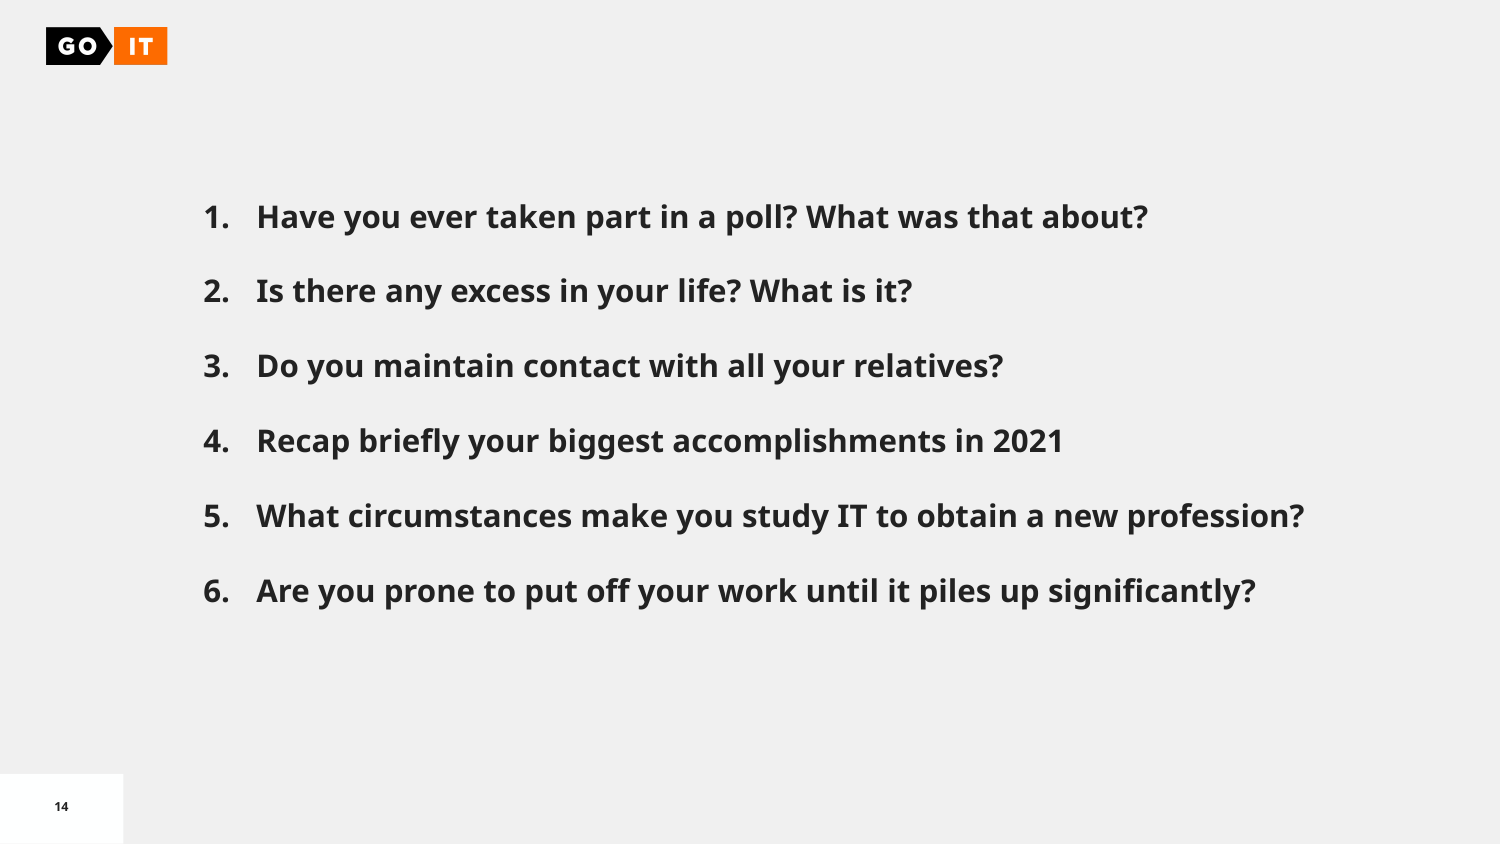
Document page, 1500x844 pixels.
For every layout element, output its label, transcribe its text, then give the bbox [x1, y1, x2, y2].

text_box Have you ever taken part in a poll? What was that about? Is there any excess in your life? What is it? Do you maintain contact with all your relatives? Recap briefly your biggest accomplishments in 2021 What circumstances make you study IT to obtain a new profession? Are you prone to put off your work until it piles up significantly? [166, 144, 1362, 624]
picture [46, 27, 168, 65]
